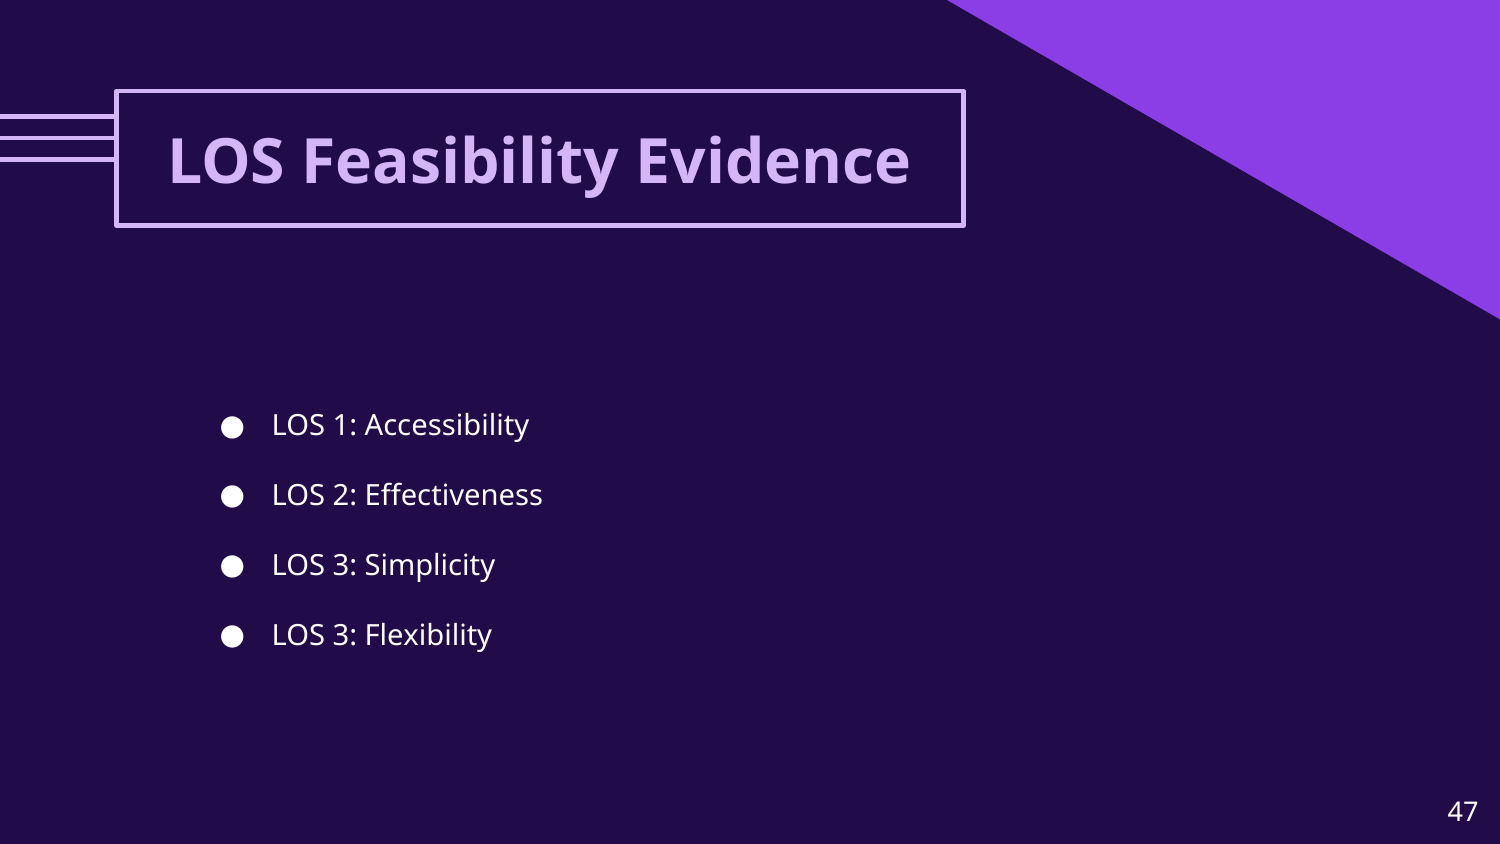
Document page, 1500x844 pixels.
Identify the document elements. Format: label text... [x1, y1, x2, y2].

slide_number ‹#› [1403, 779, 1494, 844]
text_box LOS 1: Accessibility LOS 2: Effectiveness LOS 3: Simplicity LOS 3: Flexibility [181, 356, 1319, 668]
text_box [947, 0, 1500, 320]
title LOS Feasibility Evidence [114, 89, 966, 228]
